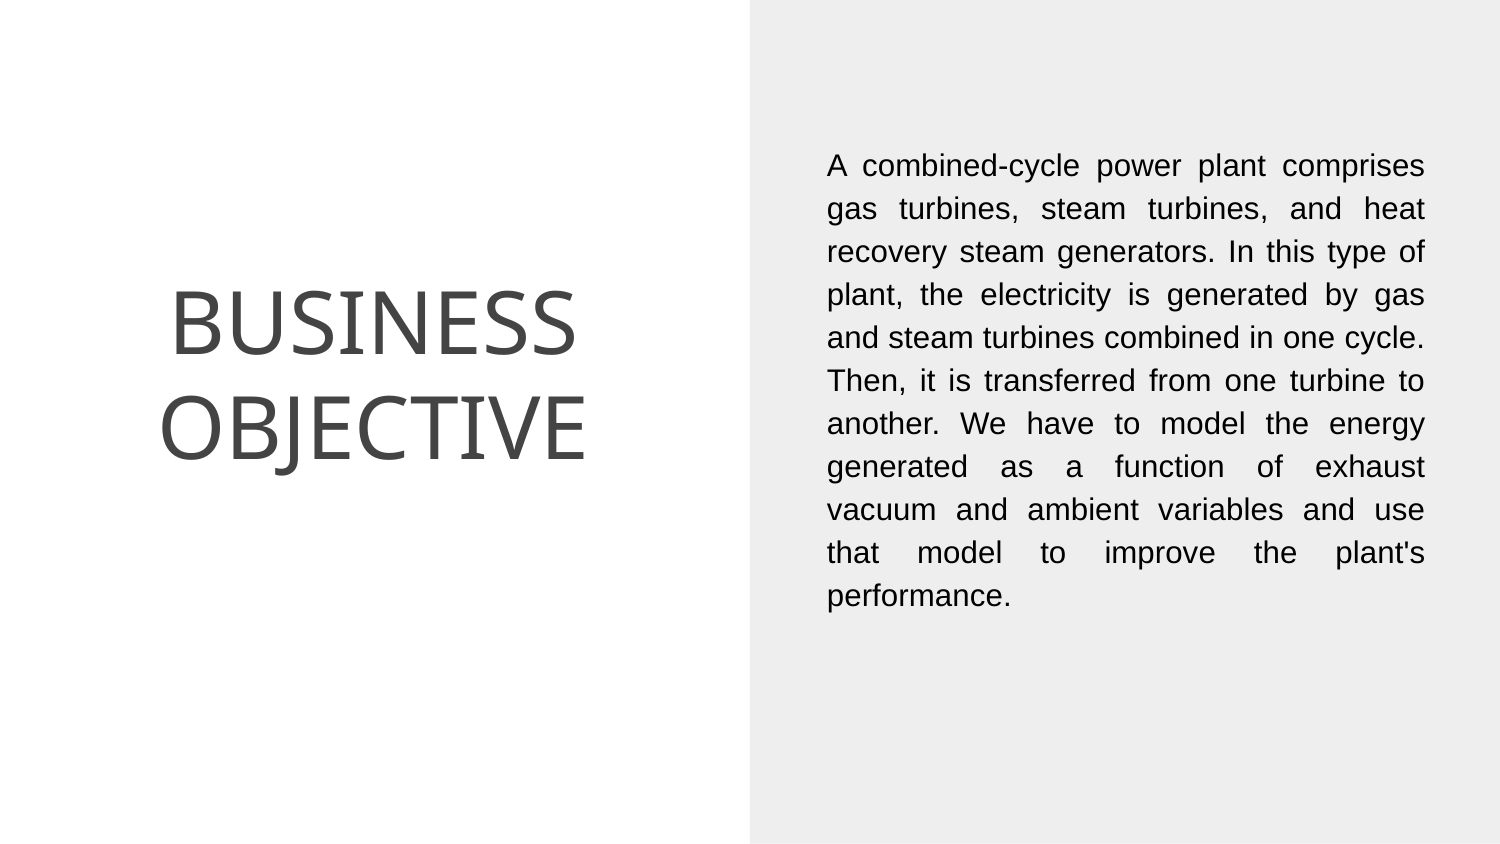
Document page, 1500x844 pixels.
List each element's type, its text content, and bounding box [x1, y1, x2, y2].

list A combined-cycle power plant comprises gas turbines, steam turbines, and heat recovery steam generators. In this type of plant, the electricity is generated by gas and steam turbines combined in one cycle. Then, it is transferred from one turbine to another. We have to model the energy generated as a function of exhaust vacuum and ambient variables and use that model to improve the plant's performance. [811, 153, 1442, 760]
title BUSINESS OBJECTIVE [41, 248, 706, 492]
